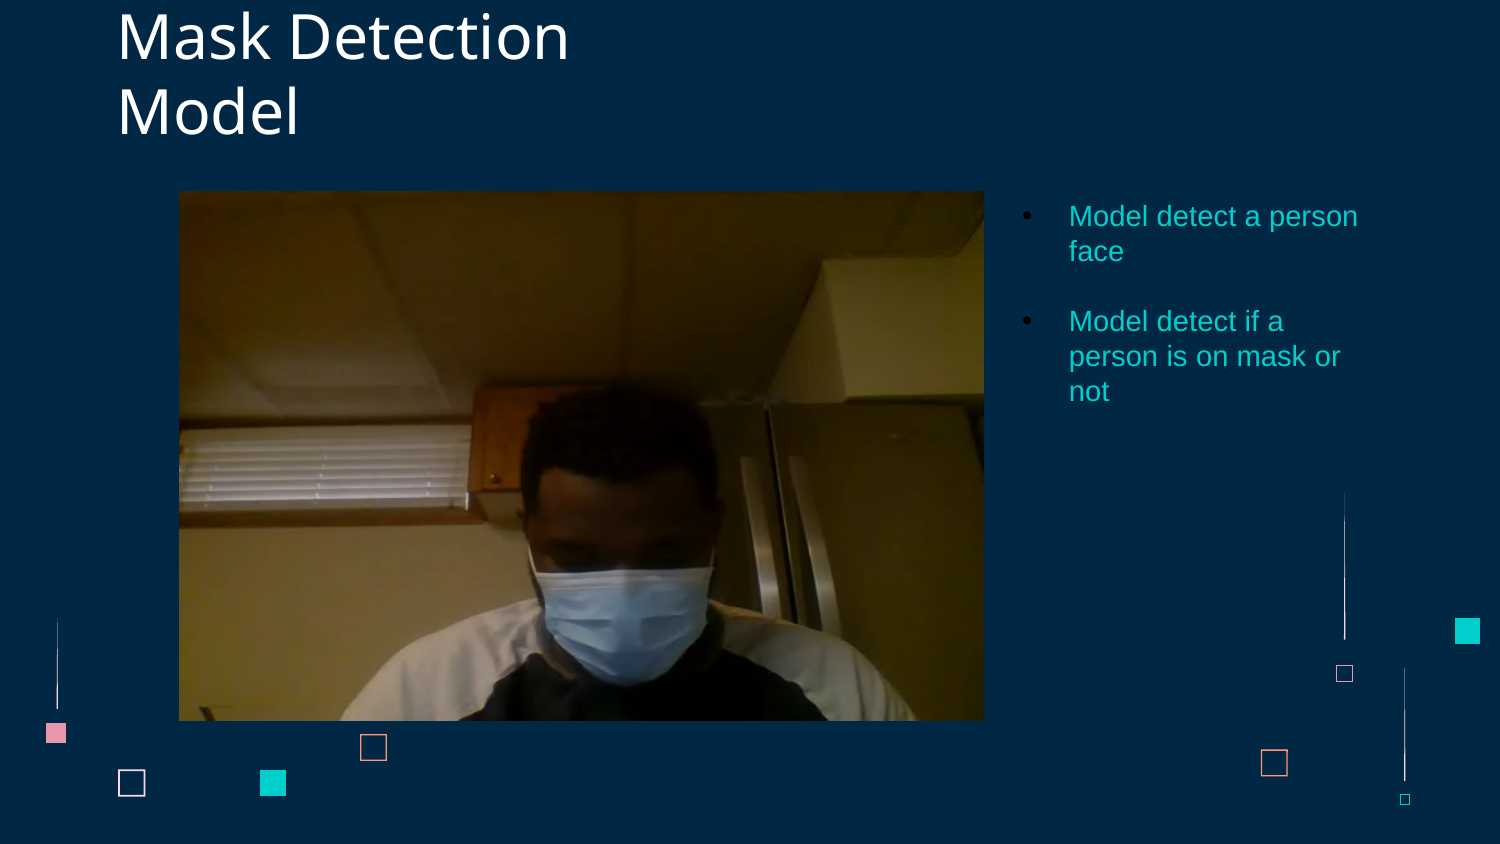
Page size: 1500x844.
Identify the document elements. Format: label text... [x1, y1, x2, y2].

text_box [178, 190, 985, 723]
text_box Model detect a person face Model detect if a person is on mask or not [1007, 190, 1397, 415]
title Mask Detection Model [101, 67, 733, 163]
